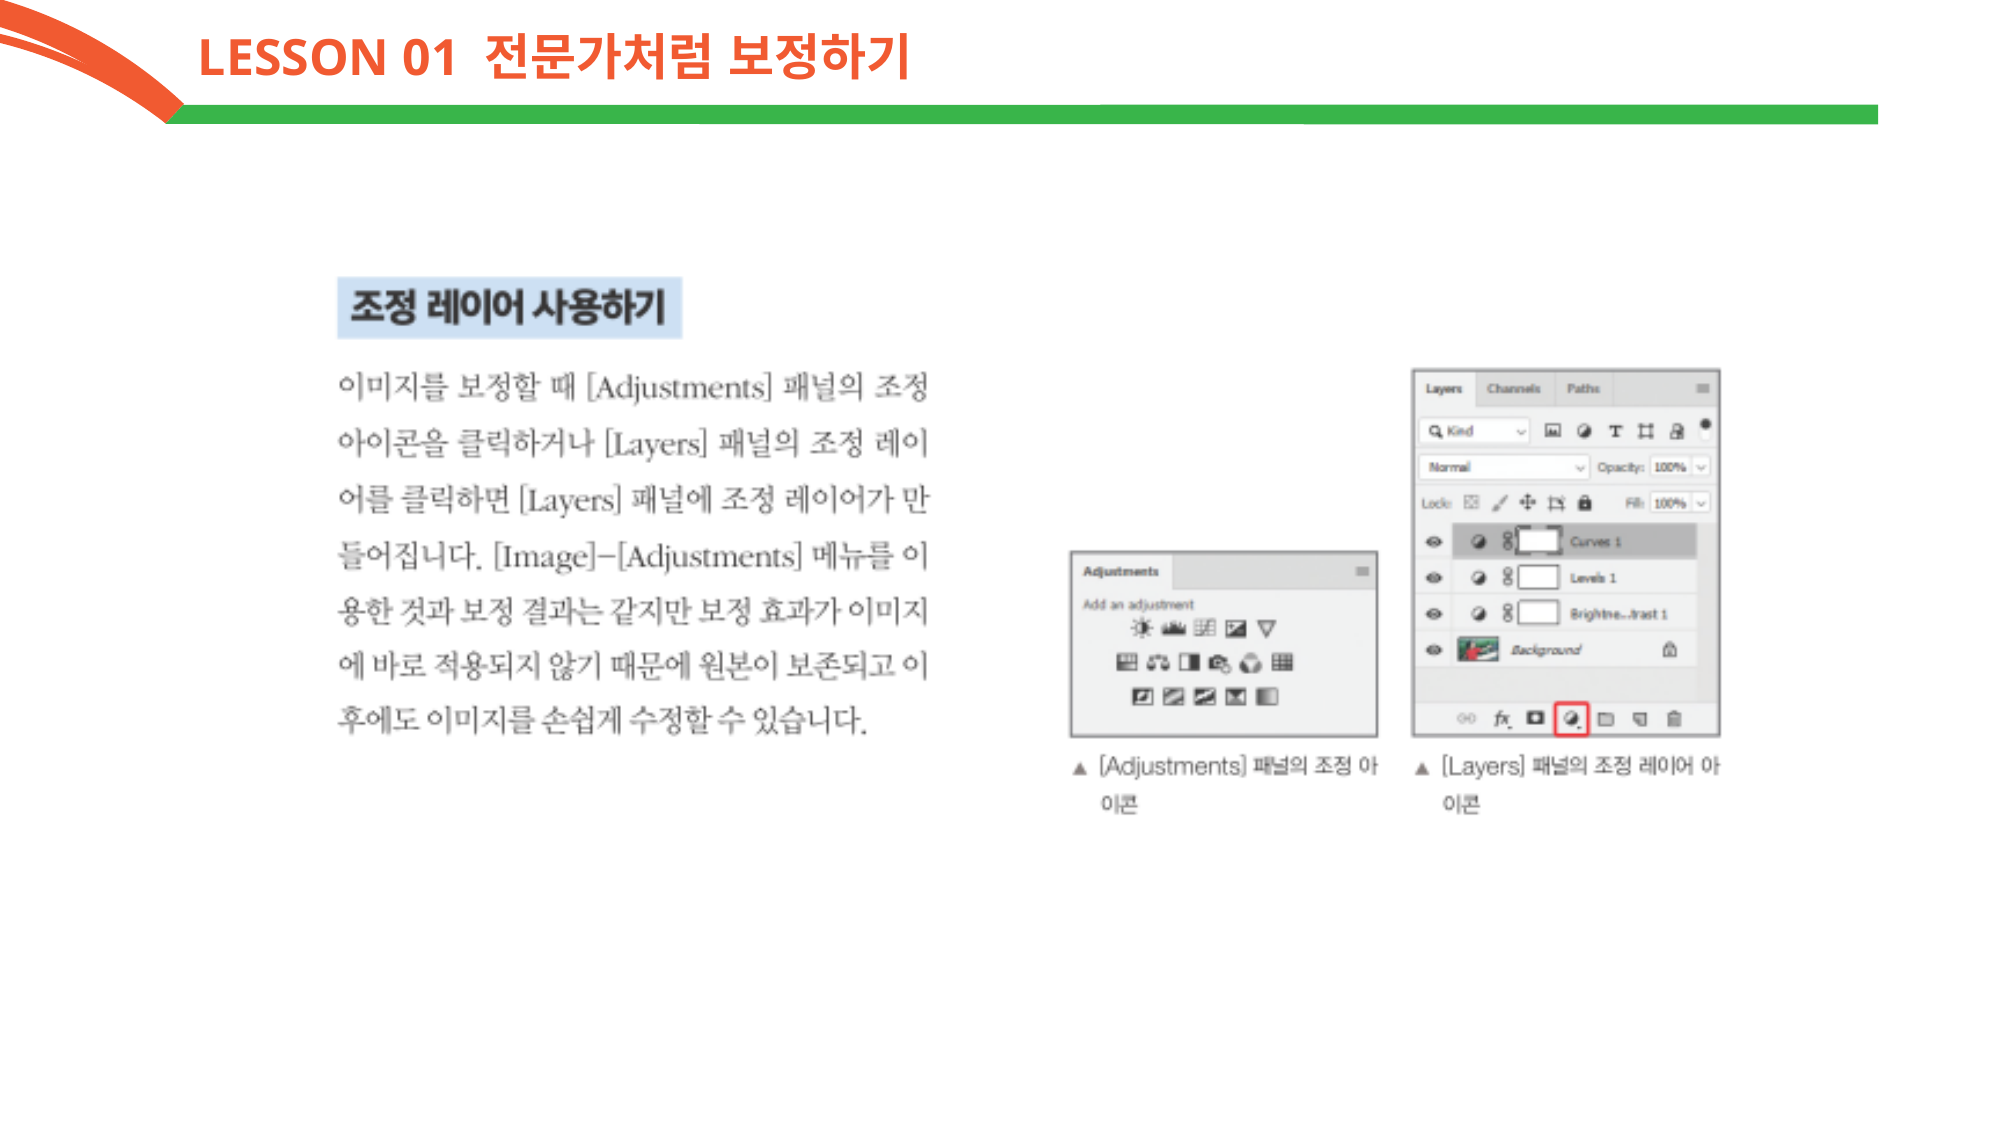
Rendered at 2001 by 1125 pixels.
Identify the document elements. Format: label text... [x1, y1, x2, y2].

title LESSON 01 전문가처럼 보정하기 [183, 24, 1836, 95]
picture [1064, 352, 1740, 829]
picture [329, 275, 936, 774]
